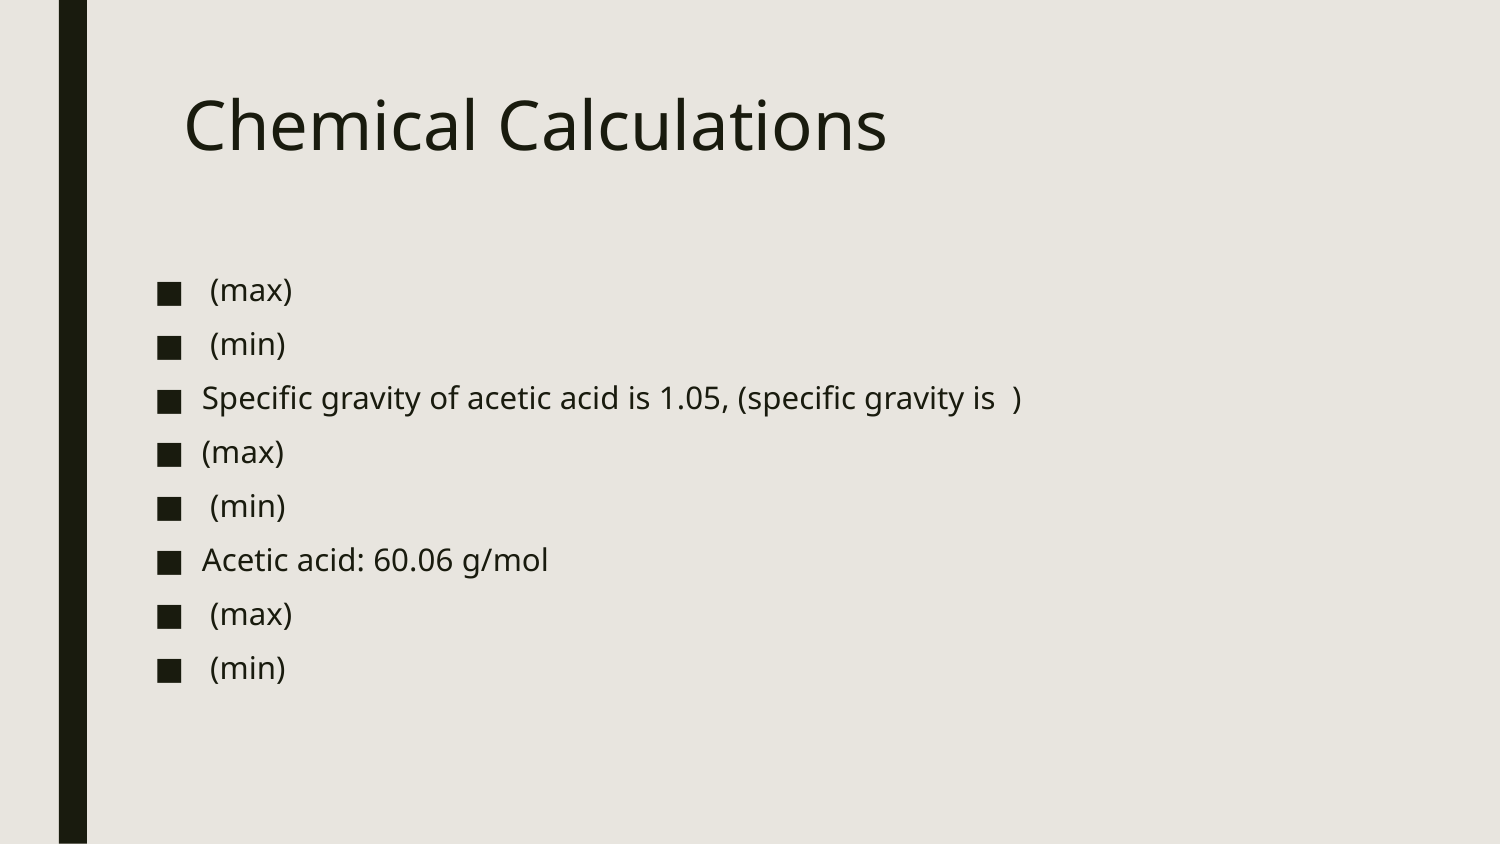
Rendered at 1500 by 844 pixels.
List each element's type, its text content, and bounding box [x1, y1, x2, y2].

title Chemical Calculations [168, 84, 1351, 268]
